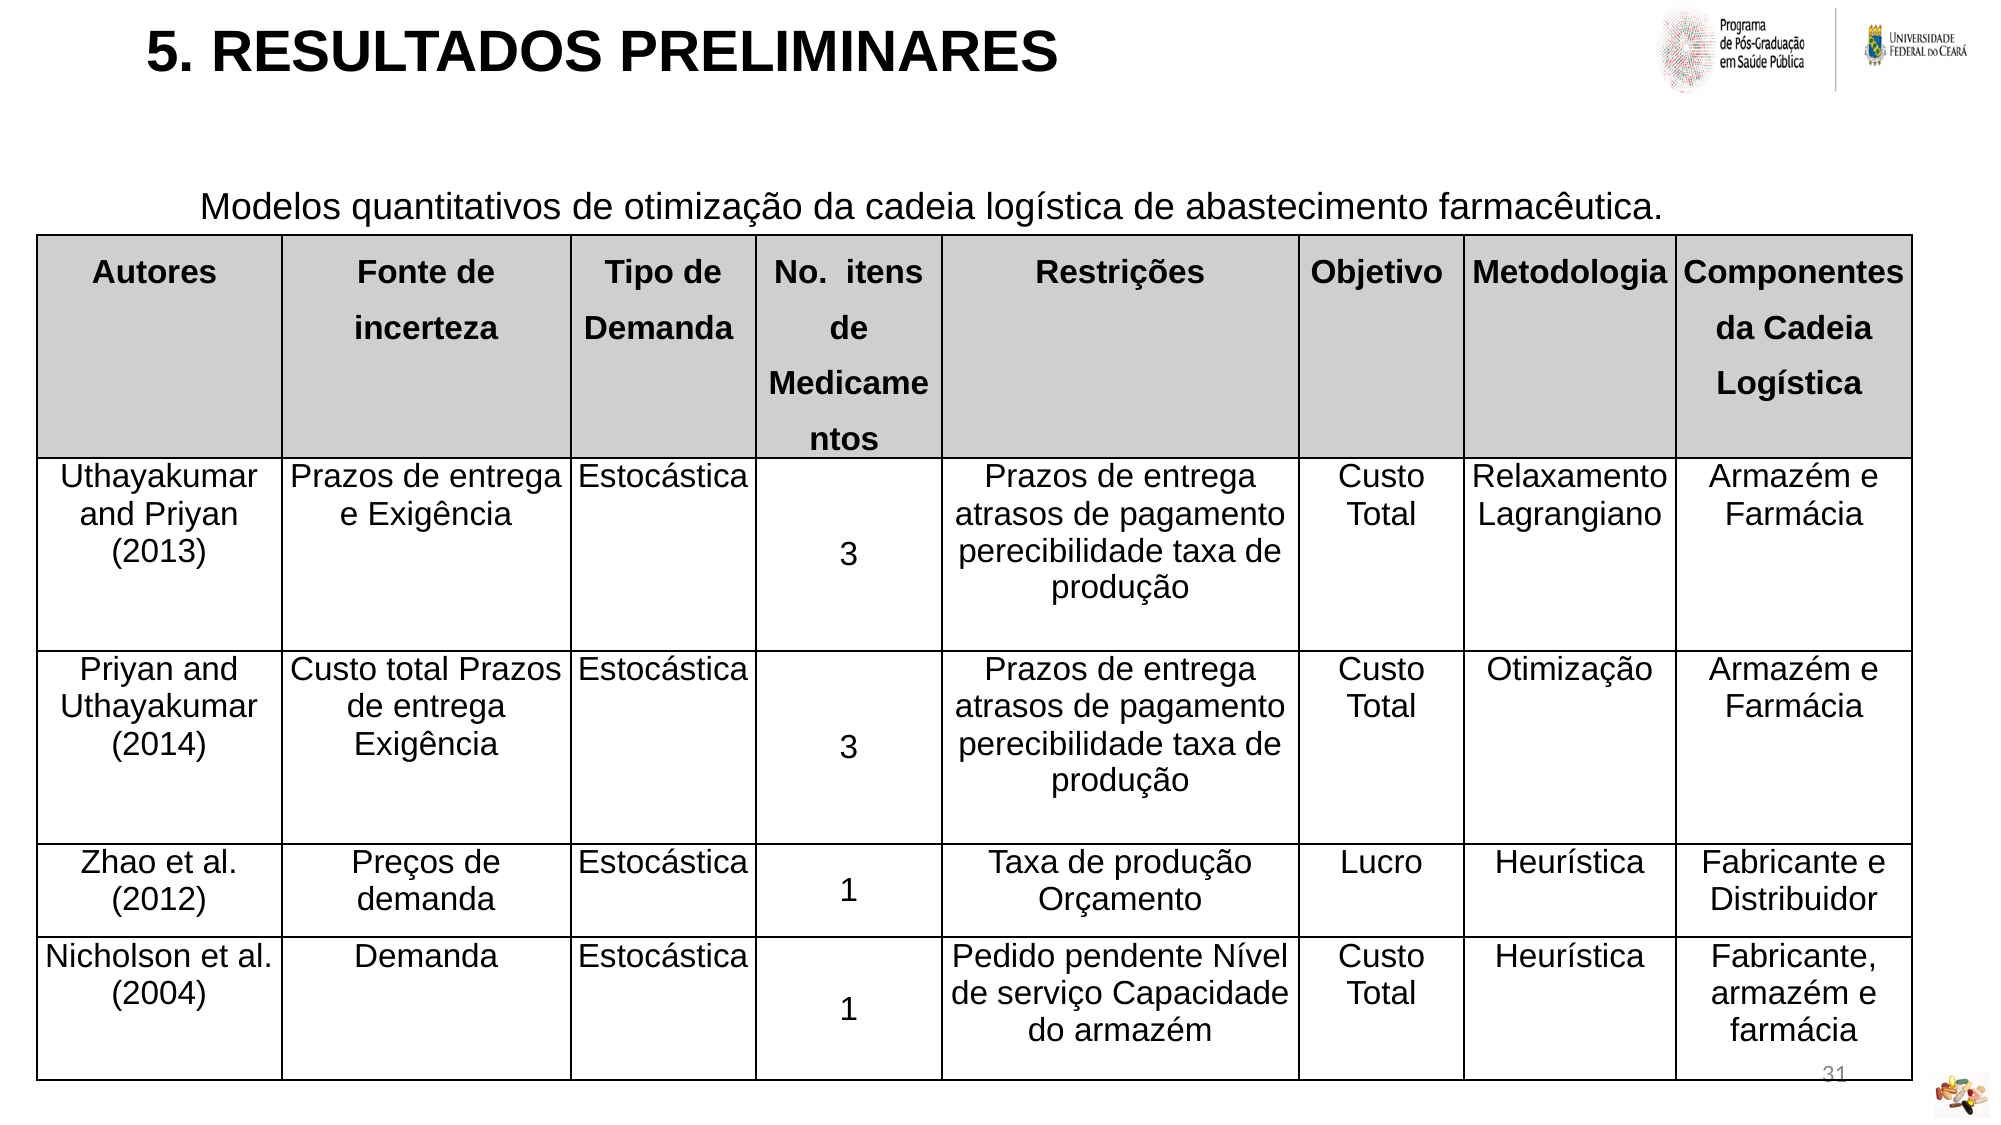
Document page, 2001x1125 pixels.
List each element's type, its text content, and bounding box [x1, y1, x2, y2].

table_cell Custo Total [1300, 459, 1463, 650]
table_cell Estocástica [572, 938, 755, 1079]
table_cell Priyan and Uthayakumar (2014) [38, 652, 281, 843]
table_cell Preços de demanda [283, 845, 570, 936]
table_cell 1 [757, 845, 941, 936]
table_cell Lucro [1300, 845, 1463, 936]
table_cell Otimização [1465, 652, 1675, 843]
table_cell Prazos de entrega atrasos de pagamento perecibilidade taxa de produção [943, 459, 1298, 650]
table_header Fonte de incerteza [283, 236, 570, 457]
table_cell Estocástica [572, 459, 755, 650]
table_cell Heurística [1465, 845, 1675, 936]
table_cell Fabricante, armazém e farmácia [1677, 938, 1911, 1079]
table_cell Estocástica [572, 845, 755, 936]
table_header Restrições [943, 236, 1298, 457]
table_header Autores [38, 236, 281, 457]
table_cell Prazos de entrega e Exigência [283, 459, 570, 650]
text_box Modelos quantitativos de otimização da cadeia logística de abastecimento farmacêutica. [185, 174, 1807, 235]
text_box 5. RESULTADOS PRELIMINARES [131, 13, 1160, 139]
table_cell Heurística [1465, 938, 1675, 1042]
table_cell Custo Total [1300, 652, 1463, 843]
picture [1922, 1067, 2000, 1123]
table_cell Demanda [283, 938, 570, 1079]
table_cell Fabricante e Distribuidor [1677, 845, 1911, 936]
table_cell Uthayakumar and Priyan (2013) [38, 459, 281, 650]
table_cell Armazém e Farmácia [1677, 652, 1911, 843]
table_cell Zhao et al. (2012) [38, 845, 281, 936]
table_cell Taxa de produção Orçamento [943, 845, 1298, 936]
table_header Componentes da Cadeia Logística [1677, 236, 1911, 457]
table_header Objetivo [1300, 236, 1463, 457]
table_cell Prazos de entrega atrasos de pagamento perecibilidade taxa de produção [943, 652, 1298, 843]
slide_number 31 [1412, 1042, 1863, 1103]
table_cell 3 [757, 652, 941, 843]
table_cell 3 [757, 459, 941, 650]
table_header No. itens de Medicamentos [757, 236, 941, 457]
table_header Tipo de Demanda [572, 236, 755, 457]
table_cell Custo total Prazos de entrega Exigência [283, 652, 570, 843]
table_cell Pedido pendente Nível de serviço Capacidade do armazém [943, 938, 1298, 1079]
picture [1650, 0, 2000, 98]
table_cell Nicholson et al. (2004) [38, 938, 281, 1079]
table_header Metodologia [1465, 236, 1675, 457]
table_cell Estocástica [572, 652, 755, 843]
table_cell 1 [757, 938, 941, 1079]
table_cell Armazém e Farmácia [1677, 459, 1911, 650]
table_cell Relaxamento Lagrangiano [1465, 459, 1675, 650]
table_cell Custo Total [1300, 938, 1463, 1079]
